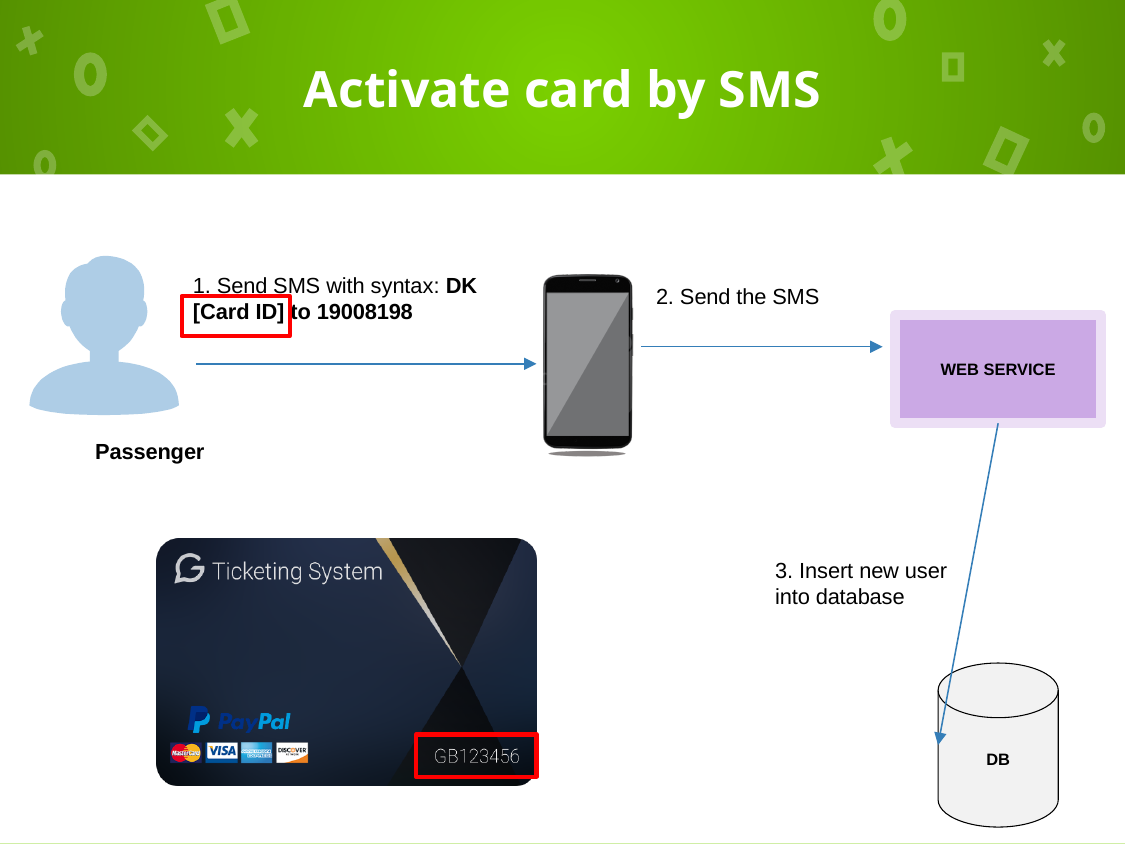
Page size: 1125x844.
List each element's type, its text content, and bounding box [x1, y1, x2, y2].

title Activate card by SMS [56, 0, 1069, 175]
picture [515, 268, 662, 459]
text_box [29, 255, 179, 416]
text_box 1. Send SMS with syntax: DK [Card ID] to 19008198 [178, 264, 516, 332]
text_box WEB SERVICE [893, 313, 1103, 425]
text_box 3. Insert new user into database [760, 549, 989, 617]
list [156, 538, 537, 786]
text_box DB [935, 660, 1061, 830]
text_box [180, 294, 292, 338]
text_box 2. Send the SMS [665, 275, 960, 317]
text_box Passenger [80, 430, 225, 472]
